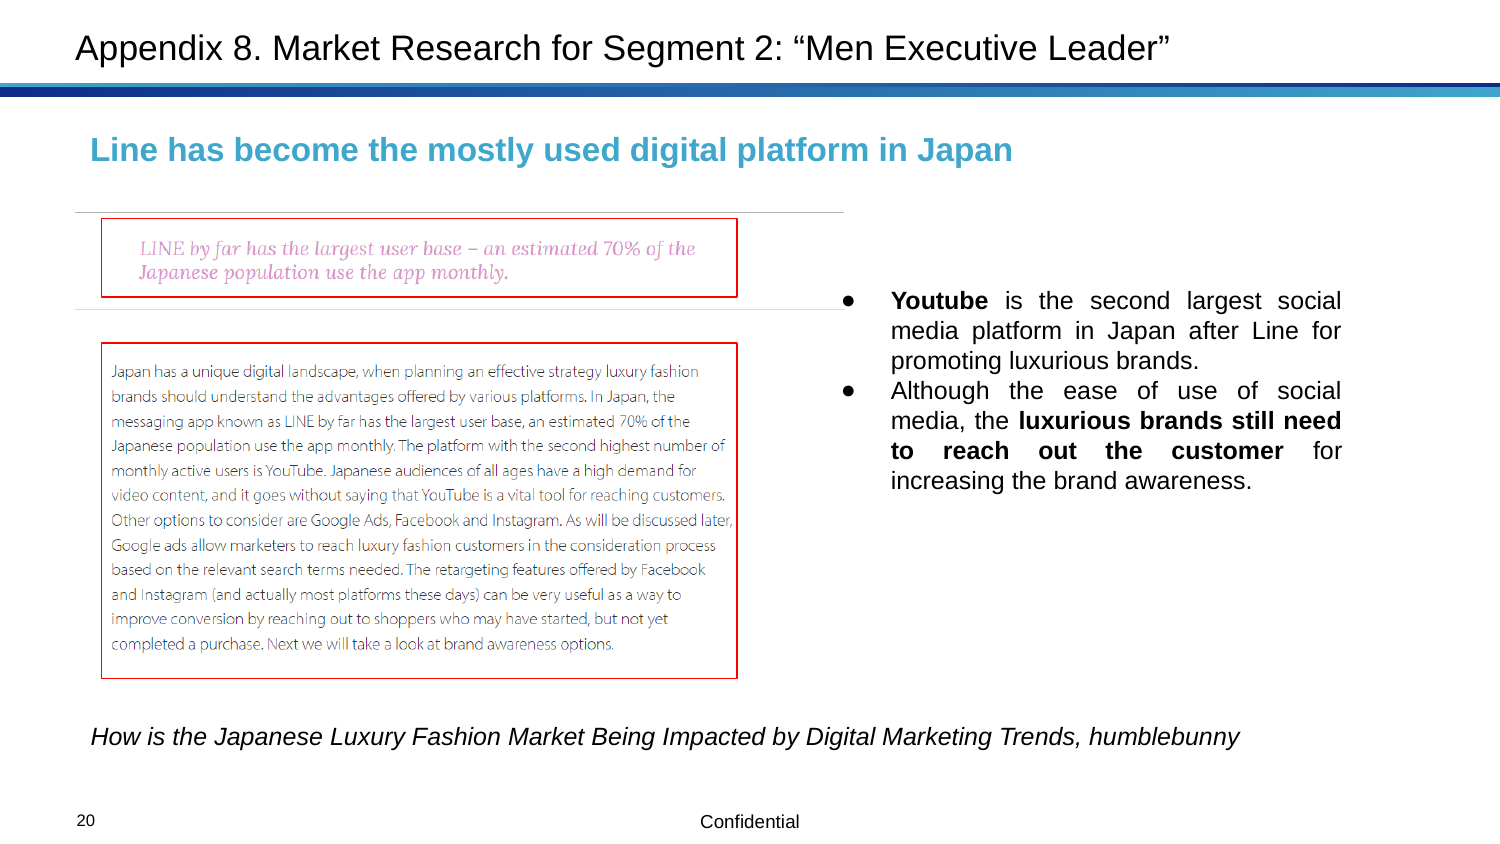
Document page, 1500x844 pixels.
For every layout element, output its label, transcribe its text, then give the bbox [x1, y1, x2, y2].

text_box Line has become the mostly used digital platform in Japan [75, 113, 1490, 183]
title Appendix 8. Market Research for Segment 2: “Men Executive Leader” [75, 18, 1383, 68]
text_box How is the Japanese Luxury Fashion Market Being Impacted by Digital Marketing Trends, humblebunny [90, 714, 1440, 794]
picture [74, 212, 845, 679]
text_box Youtube is the second largest social media platform in Japan after Line for promoting luxurious brands. Although the ease of use of social media, the luxurious brands still need to reach out the customer for increasing the brand awareness. [848, 269, 1358, 510]
